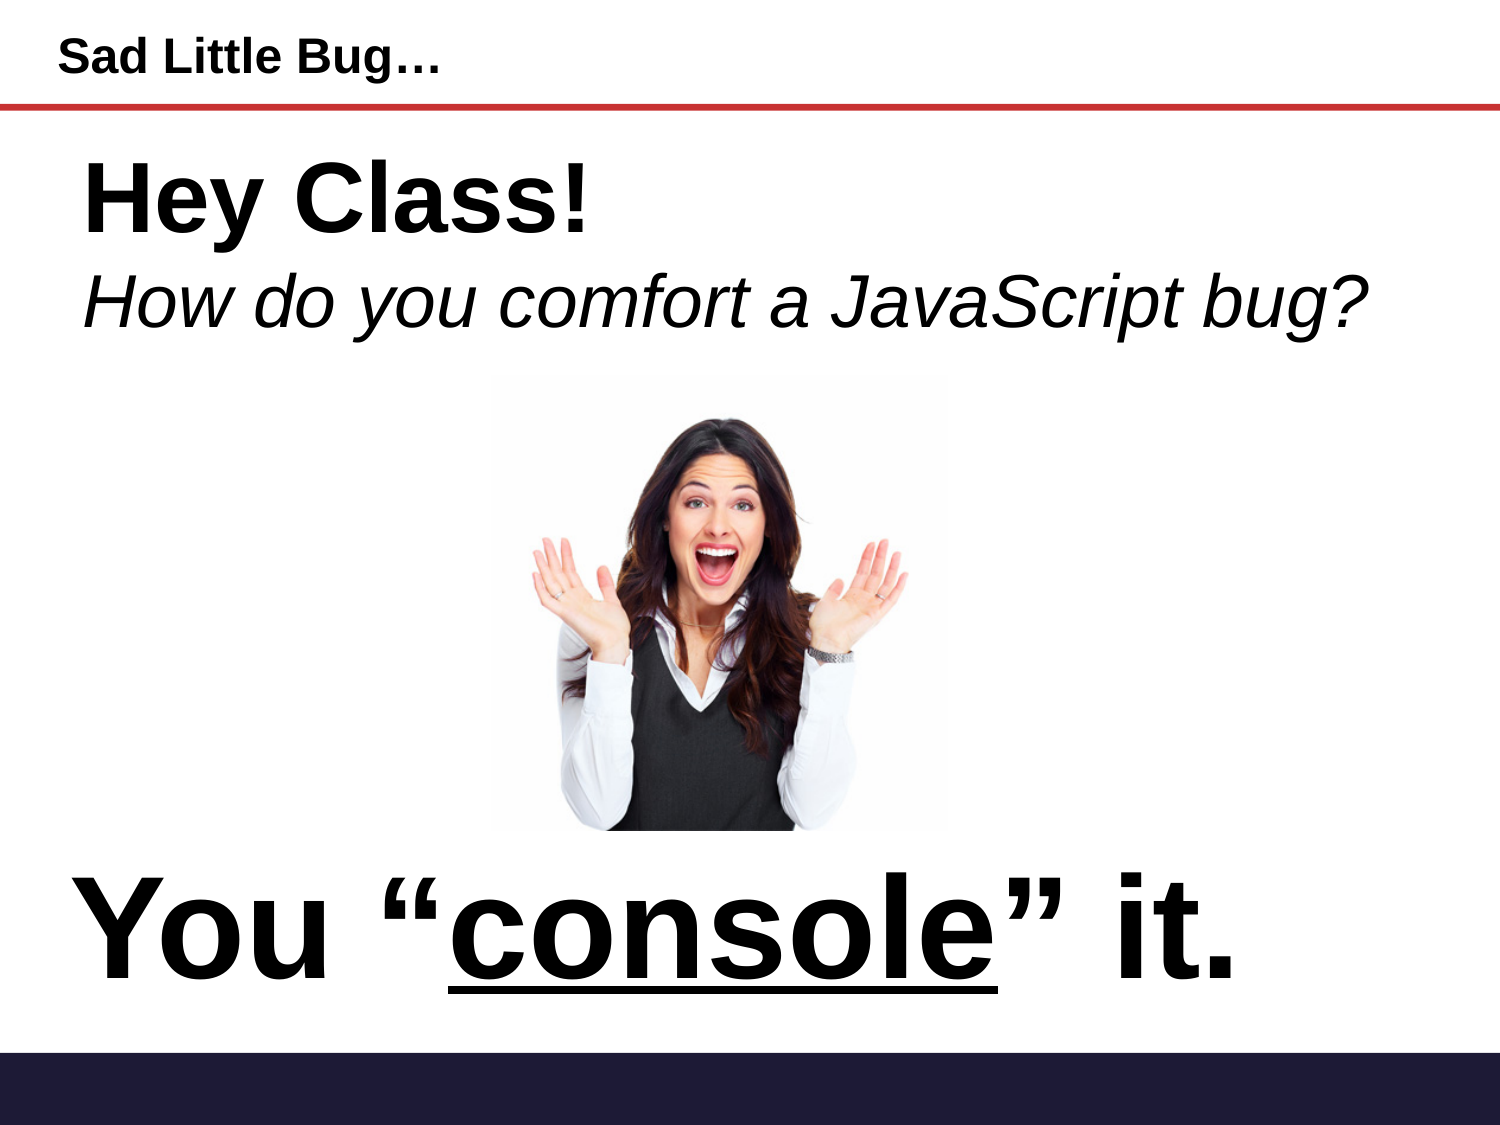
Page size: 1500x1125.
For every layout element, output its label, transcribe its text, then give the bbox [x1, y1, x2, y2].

text_box Sad Little Bug… [49, 16, 948, 91]
text_box Hey Class! How do you comfort a JavaScript bug? [37, 125, 1446, 350]
picture [491, 374, 948, 831]
text_box You “console” it. [24, 824, 1433, 1015]
